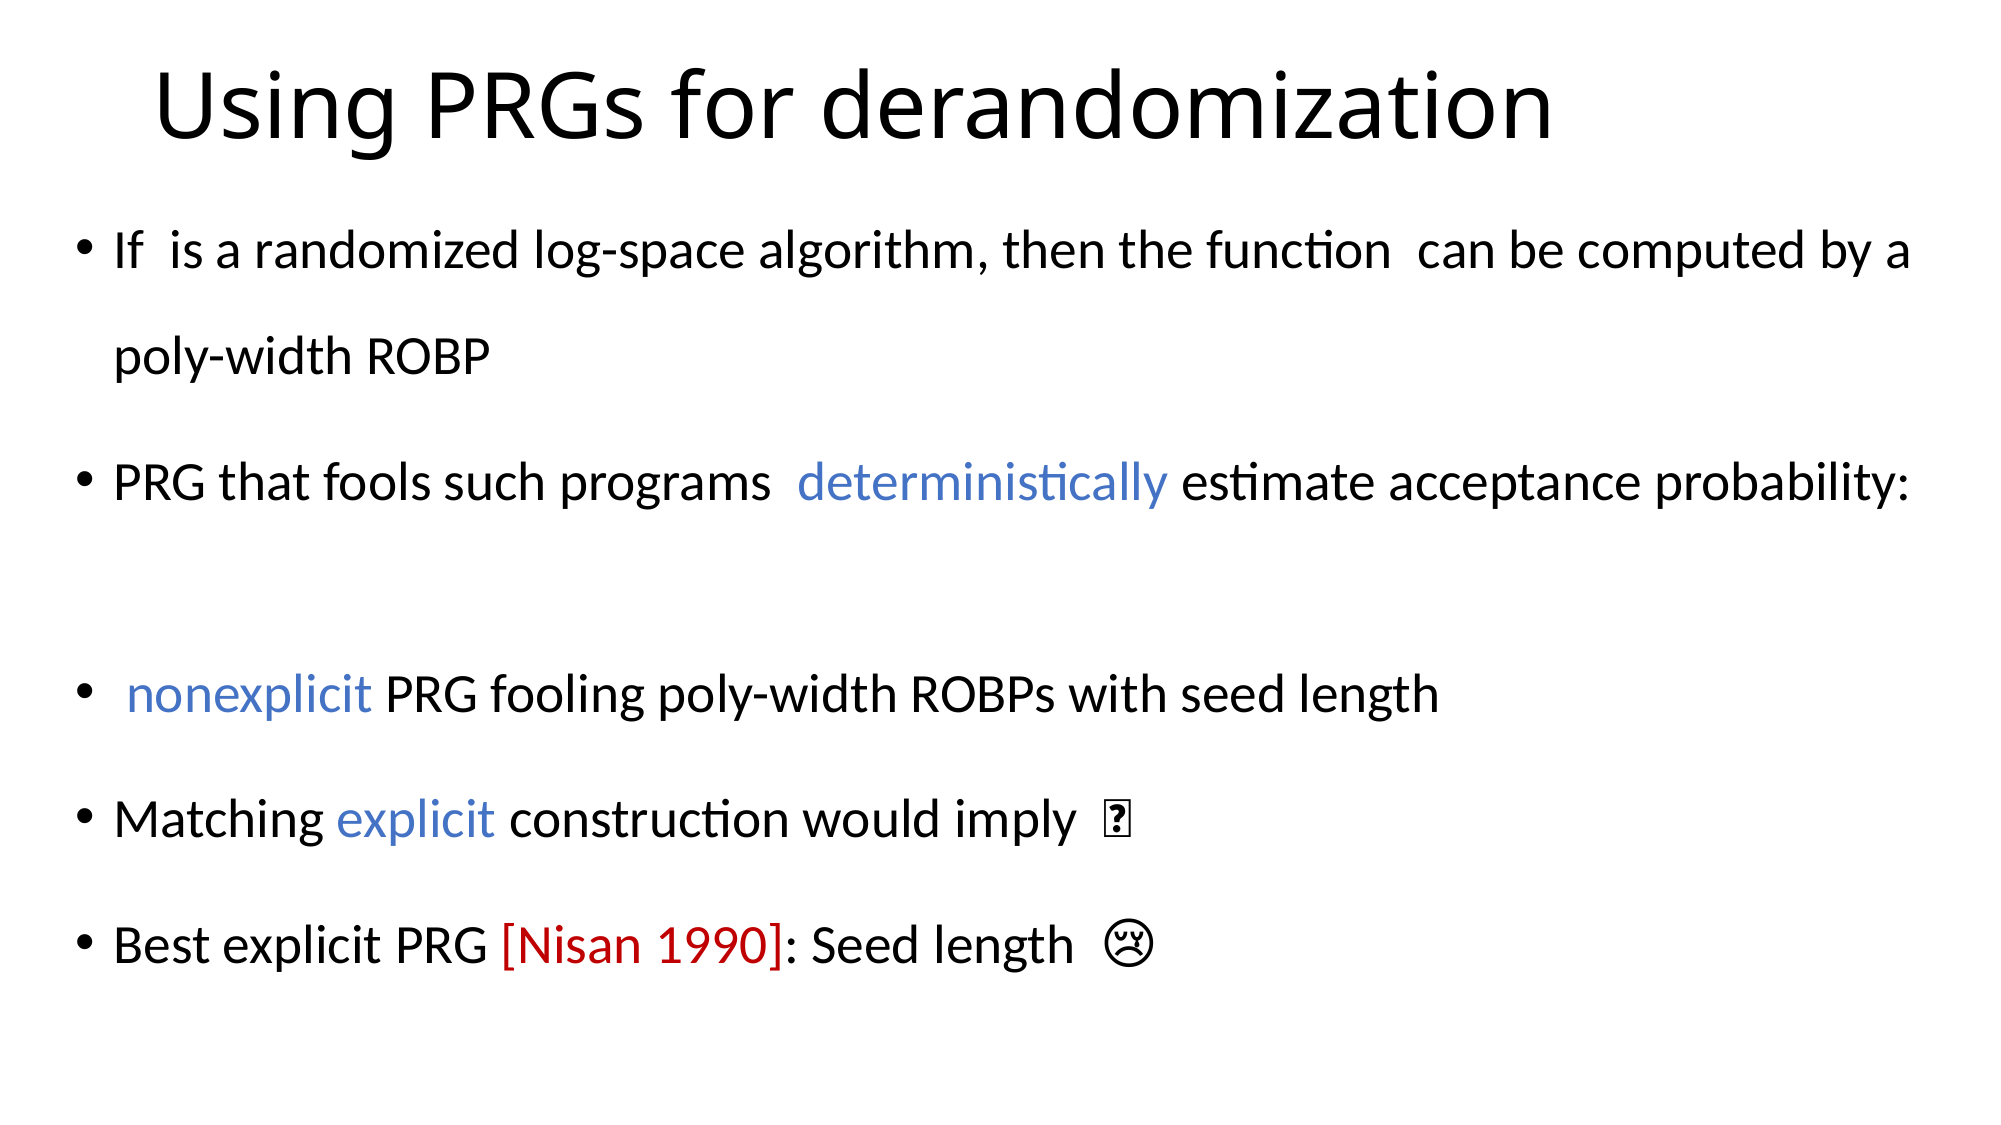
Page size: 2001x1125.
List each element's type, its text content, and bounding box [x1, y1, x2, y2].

title Using PRGs for derandomization [137, 0, 1863, 218]
